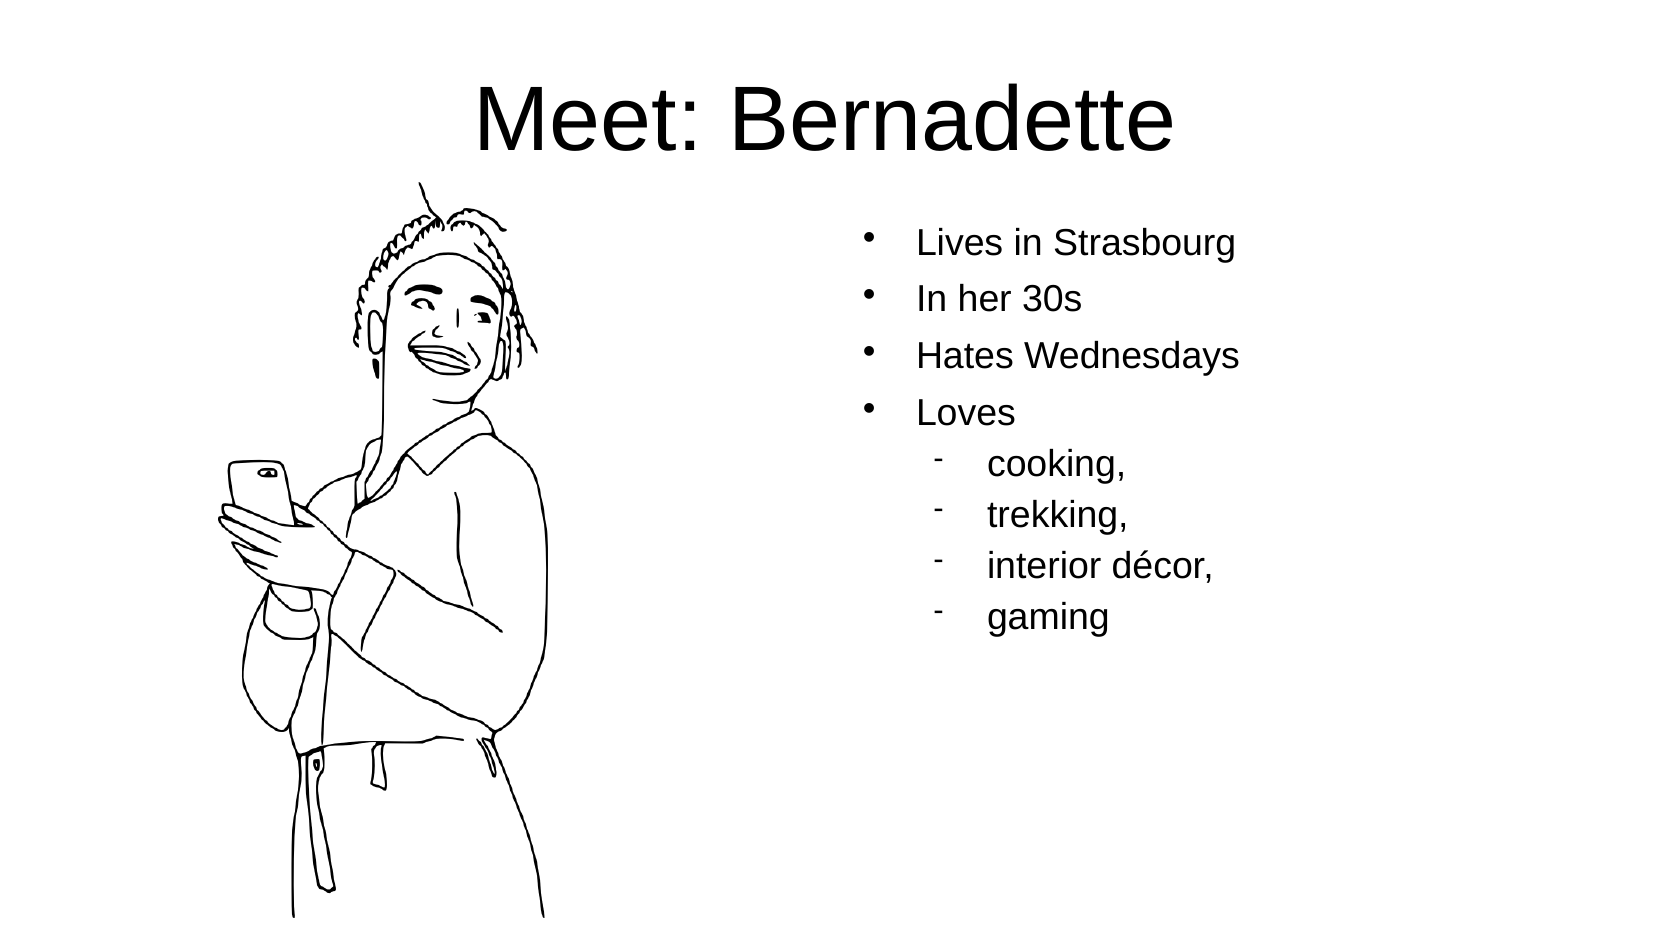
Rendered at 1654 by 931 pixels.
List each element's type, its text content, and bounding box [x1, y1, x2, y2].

picture [218, 182, 548, 918]
title Meet: Bernadette [82, 37, 1568, 190]
list Lives in Strasbourg In her 30s Hates Wednesdays Loves cooking, trekking, interior décor, gaming [845, 217, 1571, 914]
